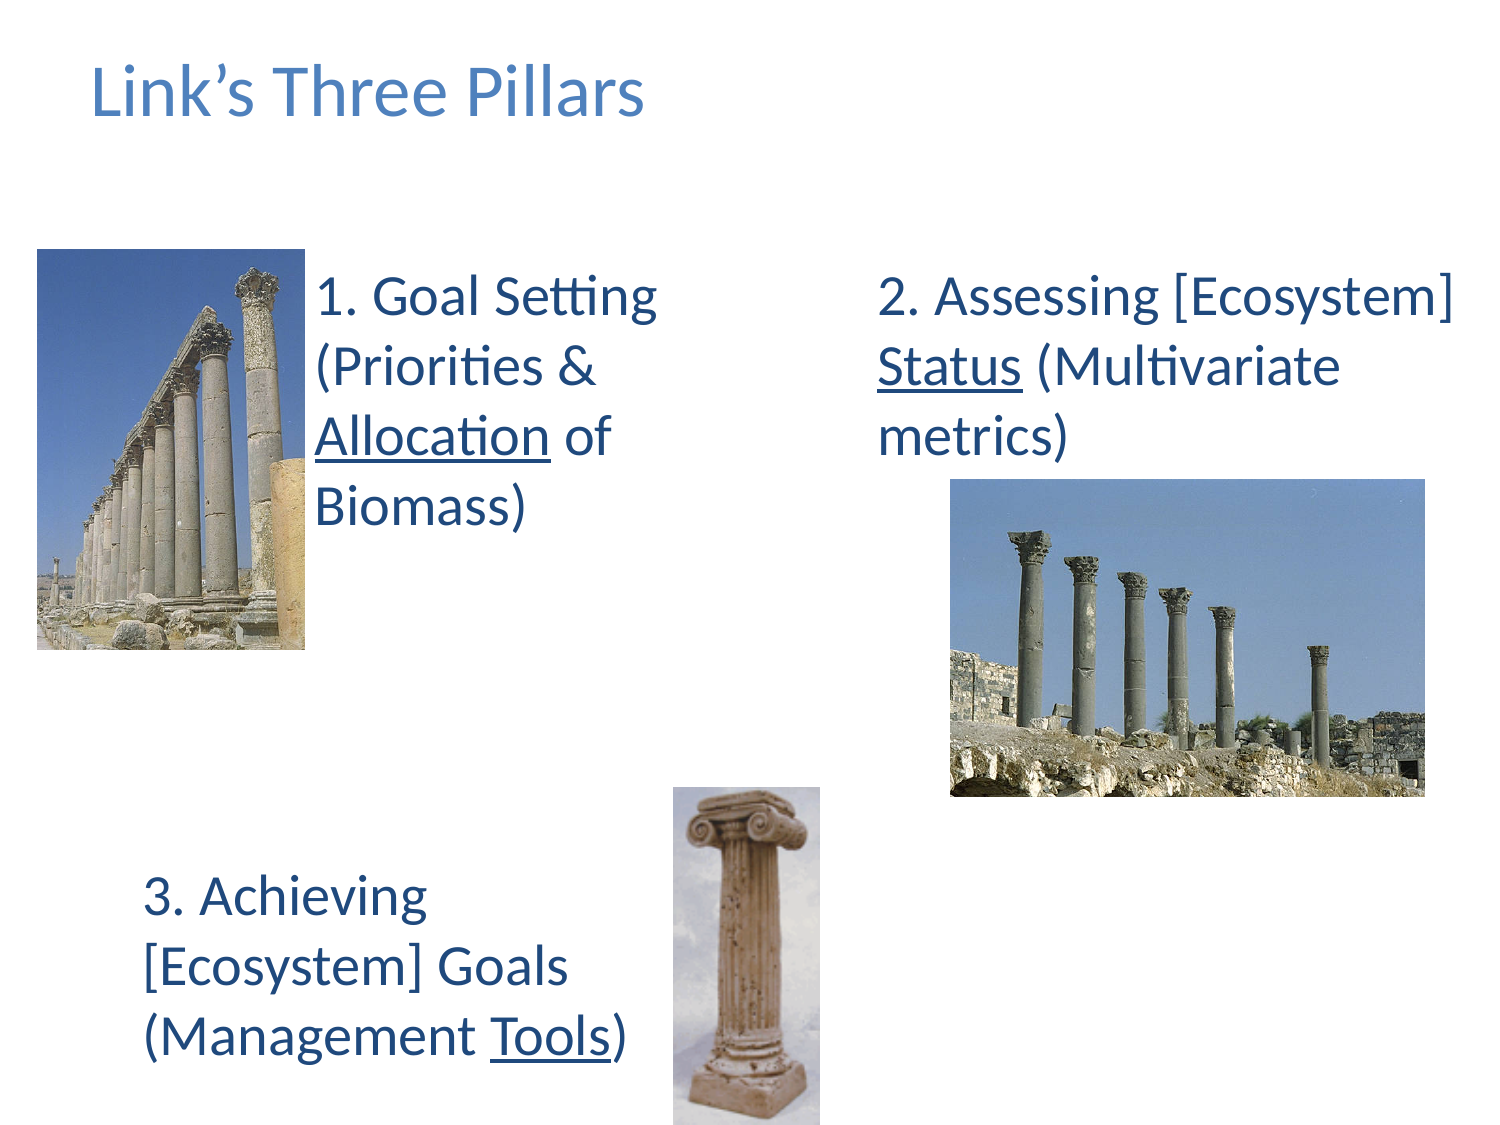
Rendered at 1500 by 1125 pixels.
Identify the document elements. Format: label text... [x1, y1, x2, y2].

text_box 1. Goal Setting (Priorities & Allocation of Biomass) [305, 249, 800, 545]
text_box 3. Achieving [Ecosystem] Goals (Management Tools) [127, 849, 661, 1075]
picture [37, 249, 305, 651]
title Link’s Three Pillars [75, 30, 1425, 144]
text_box 2. Assessing [Ecosystem] Status (Multivariate metrics) [862, 249, 1500, 475]
picture [949, 479, 1426, 797]
picture [673, 787, 820, 1125]
